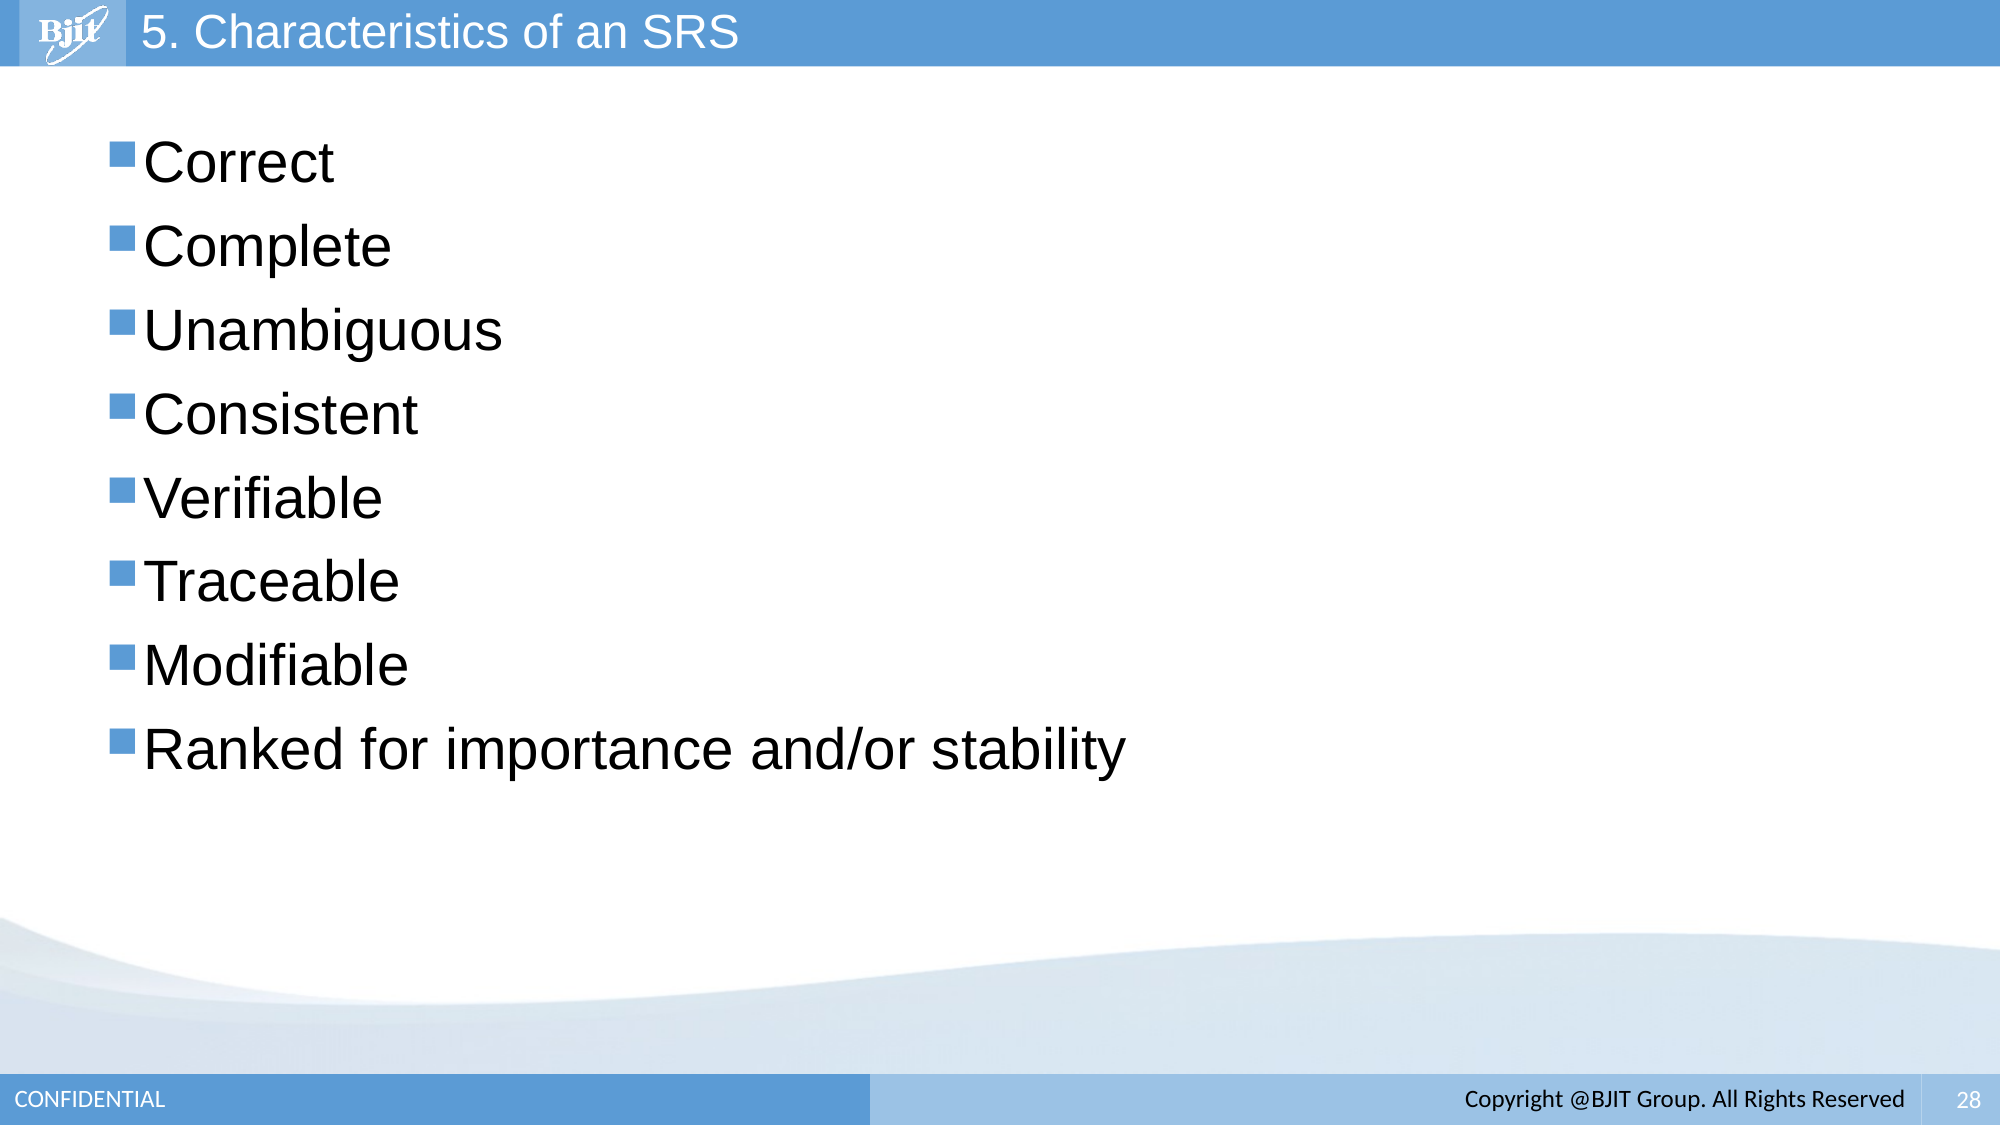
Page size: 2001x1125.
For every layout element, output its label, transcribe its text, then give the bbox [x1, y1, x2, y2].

picture [0, 645, 2000, 1074]
list Correct Complete Unambiguous Consistent Verifiable Traceable Modifiable Ranked for importance and/or stability [91, 125, 1888, 1038]
picture [37, 0, 110, 71]
title 5. Characteristics of an SRS [125, 0, 1923, 67]
